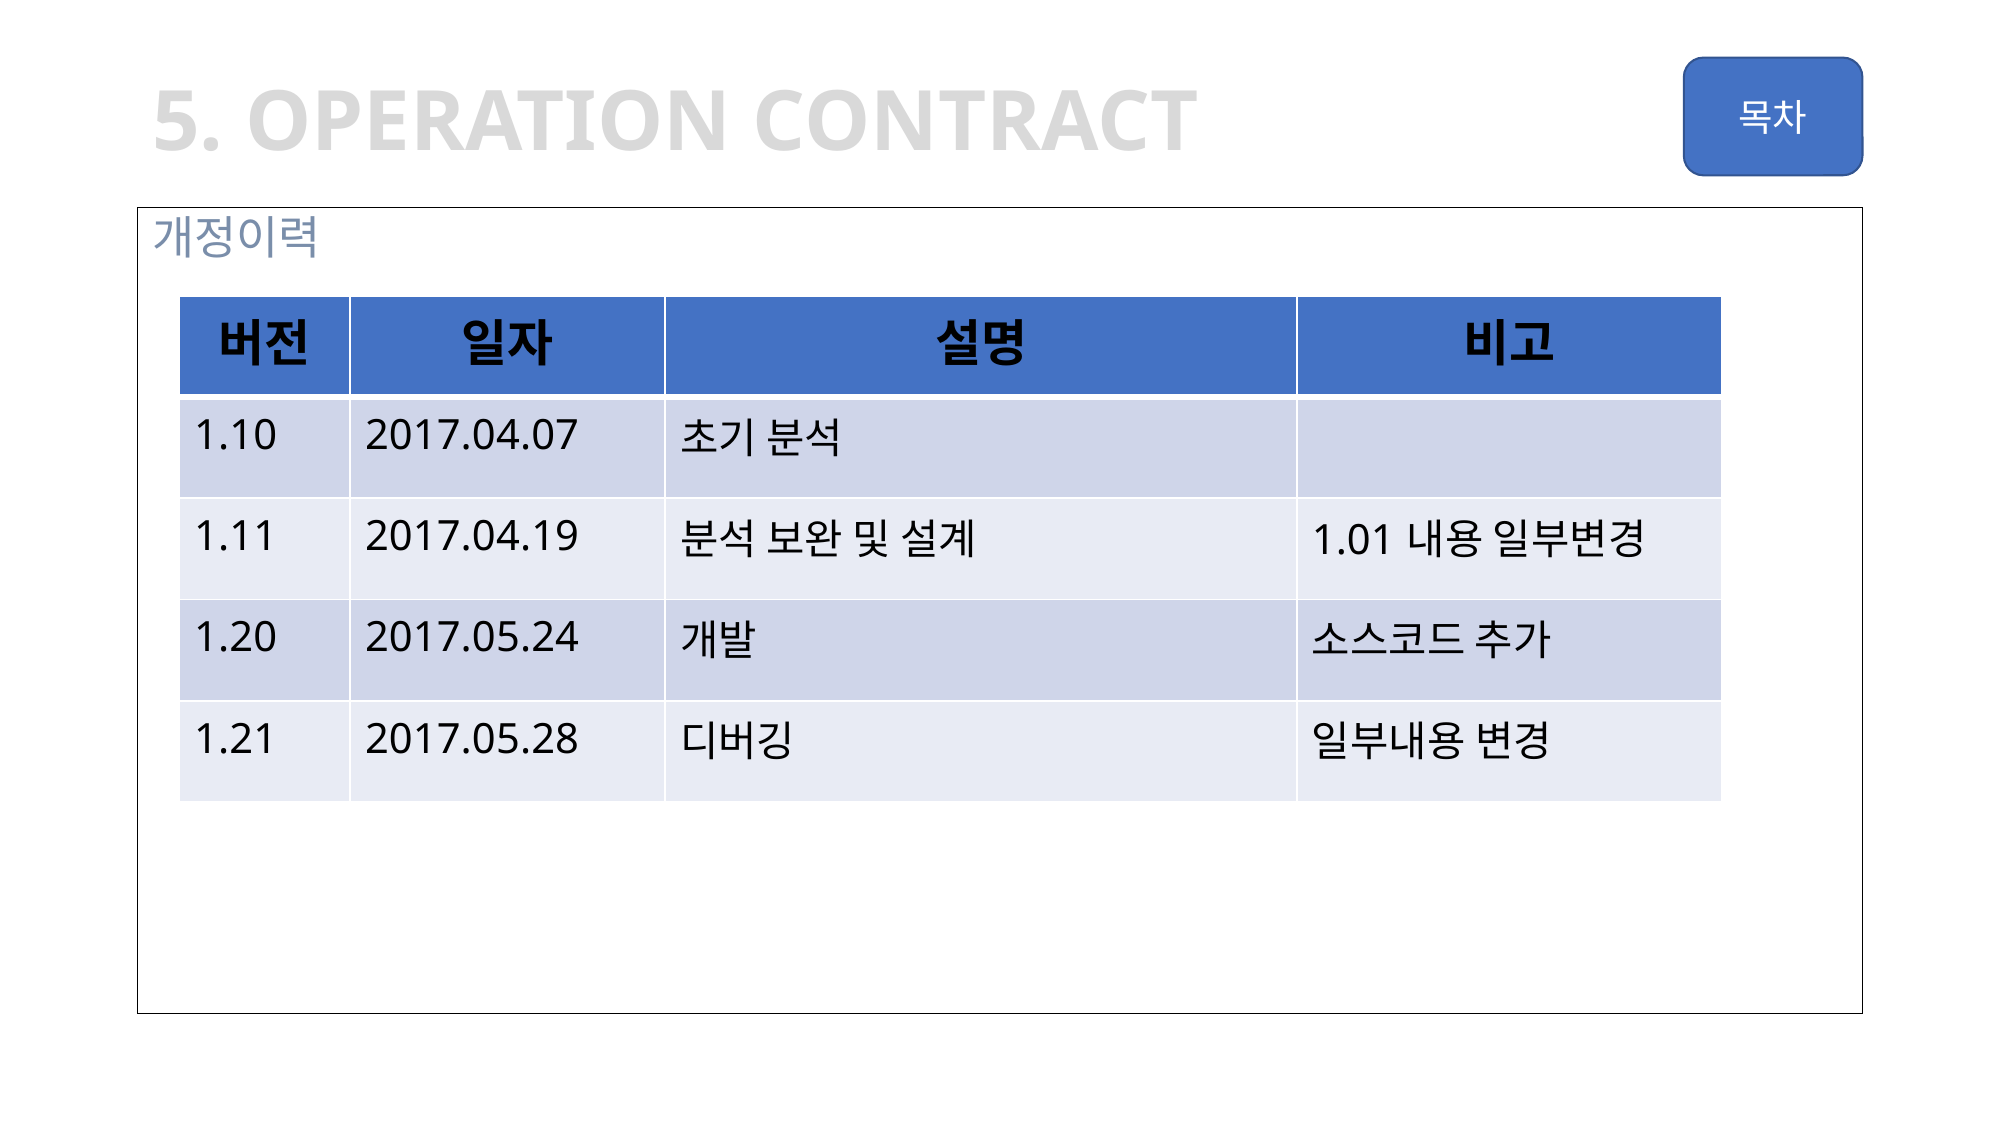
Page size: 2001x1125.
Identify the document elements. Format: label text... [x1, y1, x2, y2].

table_cell 디버깅 [666, 702, 1296, 801]
table_header 버전 [180, 297, 349, 394]
table_cell 일부내용 변경 [1298, 702, 1721, 801]
table_cell 2017.04.19 [351, 499, 664, 599]
table_cell 2017.04.07 [351, 400, 664, 497]
table_cell 2017.05.28 [351, 702, 664, 801]
table_cell 분석 보완 및 설계 [666, 499, 1296, 599]
table_header 설명 [666, 297, 1296, 394]
table_cell 개발 [666, 600, 1296, 700]
list 개정이력 [137, 207, 1863, 1014]
table_cell 1.11 [180, 499, 349, 599]
table_cell 초기 분석 [666, 400, 1296, 497]
table_header 일자 [351, 297, 664, 394]
table_cell 1.10 [180, 400, 349, 497]
table_cell [1298, 400, 1721, 497]
table_cell 소스코드 추가 [1298, 600, 1721, 700]
table_cell 2017.05.24 [351, 600, 664, 700]
table_cell 1.21 [180, 702, 349, 801]
table_cell 1.01내용 일부변경 [1298, 499, 1721, 599]
title 5. OPERATION CONTRACT [137, 57, 1664, 176]
table_cell 1.20 [180, 600, 349, 700]
table_header 비고 [1298, 297, 1721, 394]
